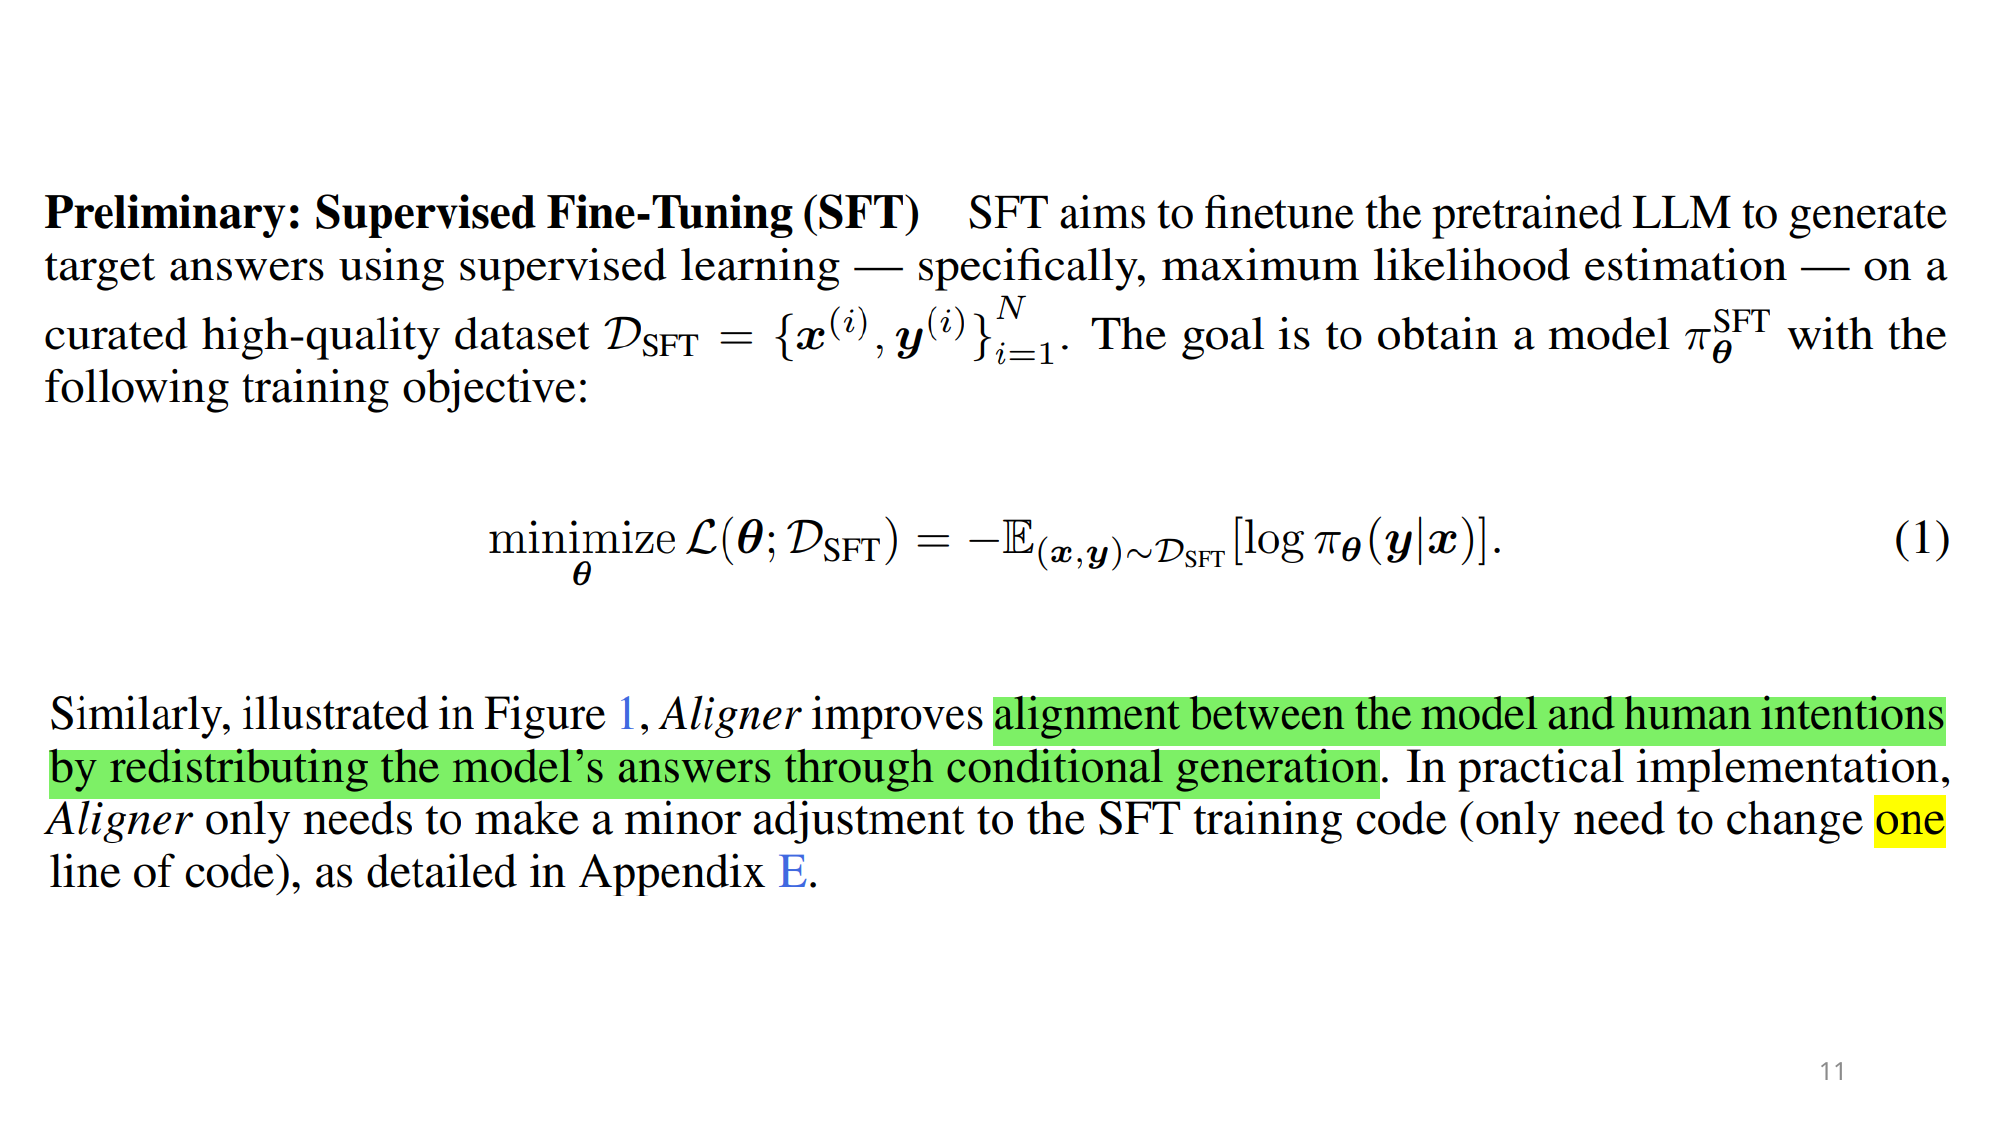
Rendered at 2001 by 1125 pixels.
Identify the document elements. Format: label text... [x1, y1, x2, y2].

picture [40, 182, 1960, 628]
slide_number 11 [1412, 1042, 1863, 1103]
picture [40, 677, 1960, 896]
